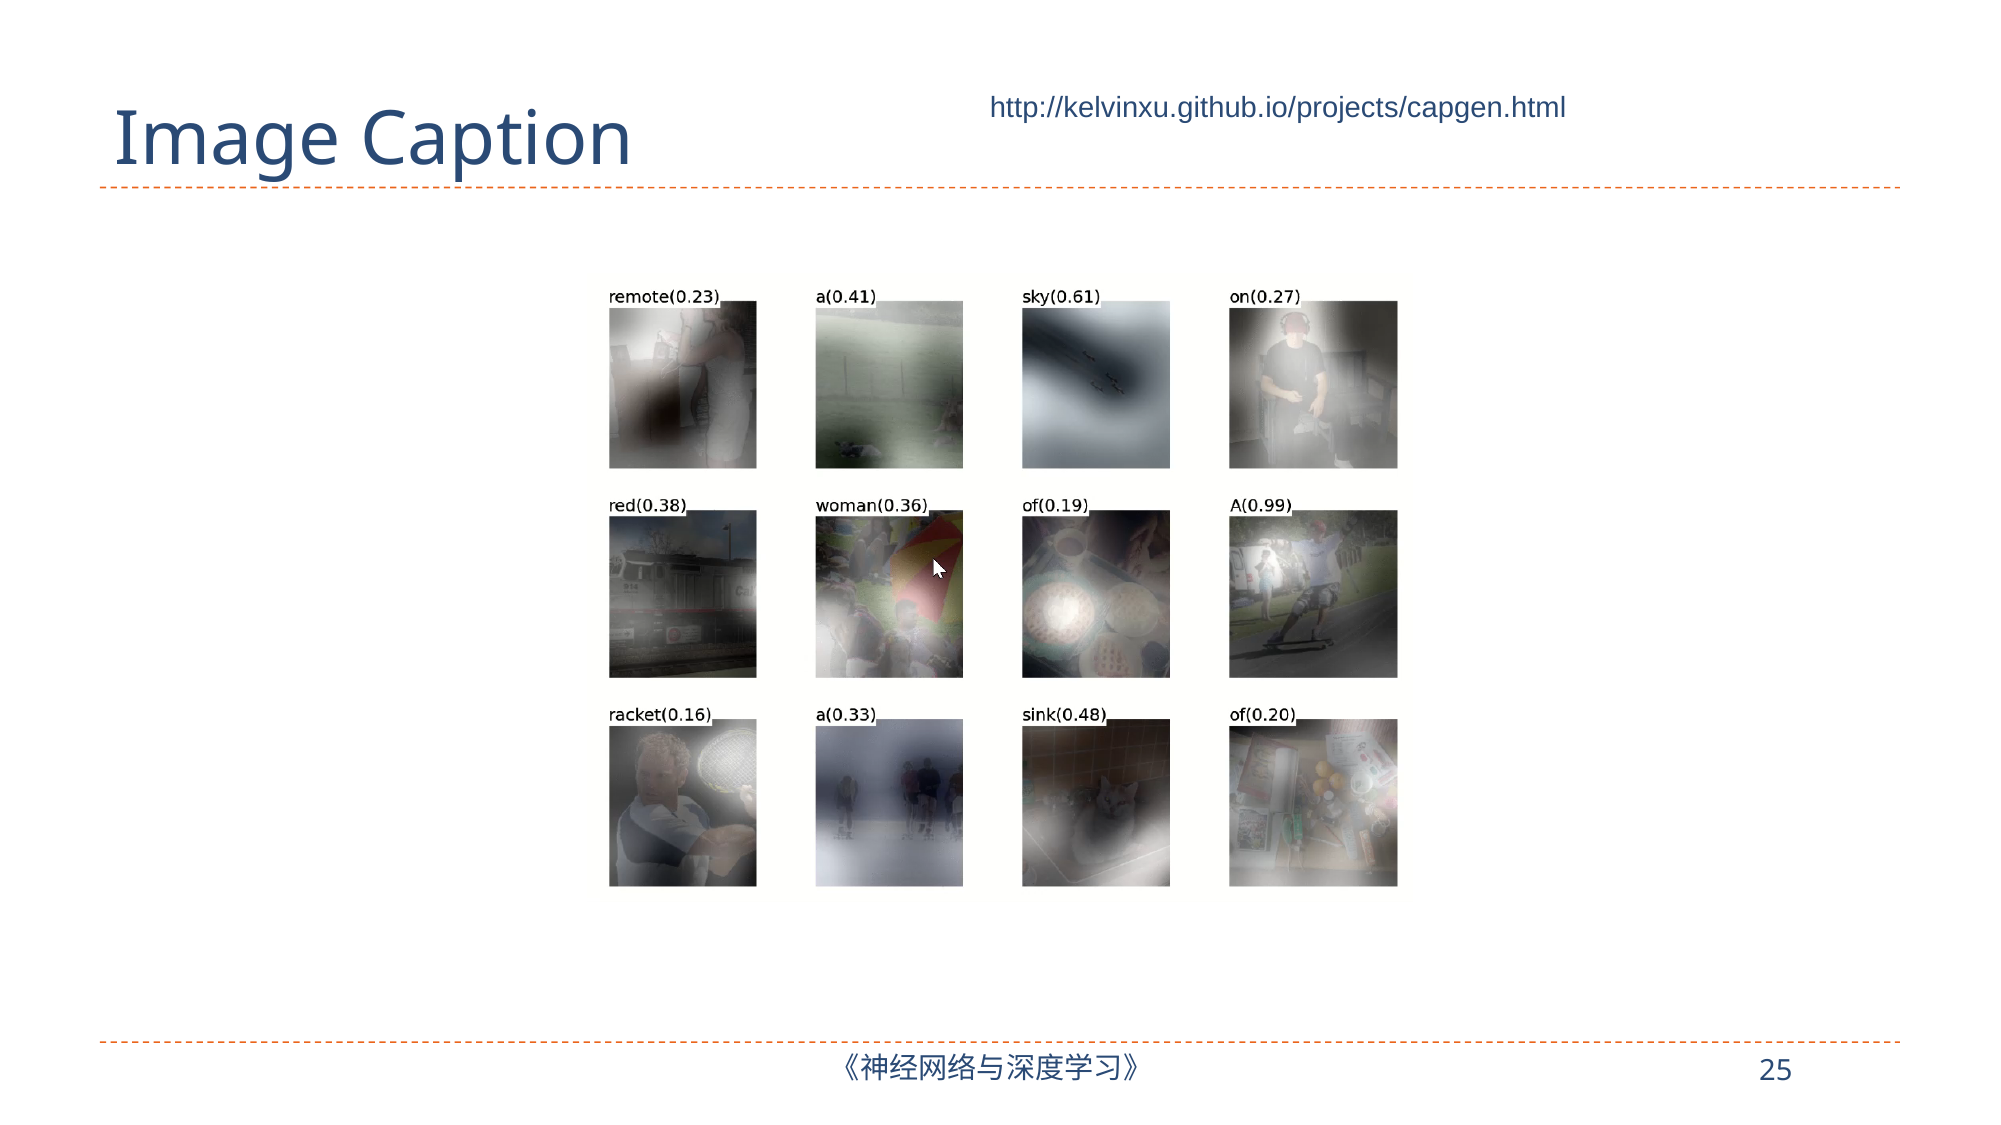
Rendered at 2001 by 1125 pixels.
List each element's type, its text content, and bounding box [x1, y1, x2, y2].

text_box http://kelvinxu.github.io/projects/capgen.html [974, 80, 1725, 131]
title Image Caption [99, 24, 1900, 188]
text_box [586, 271, 1414, 903]
